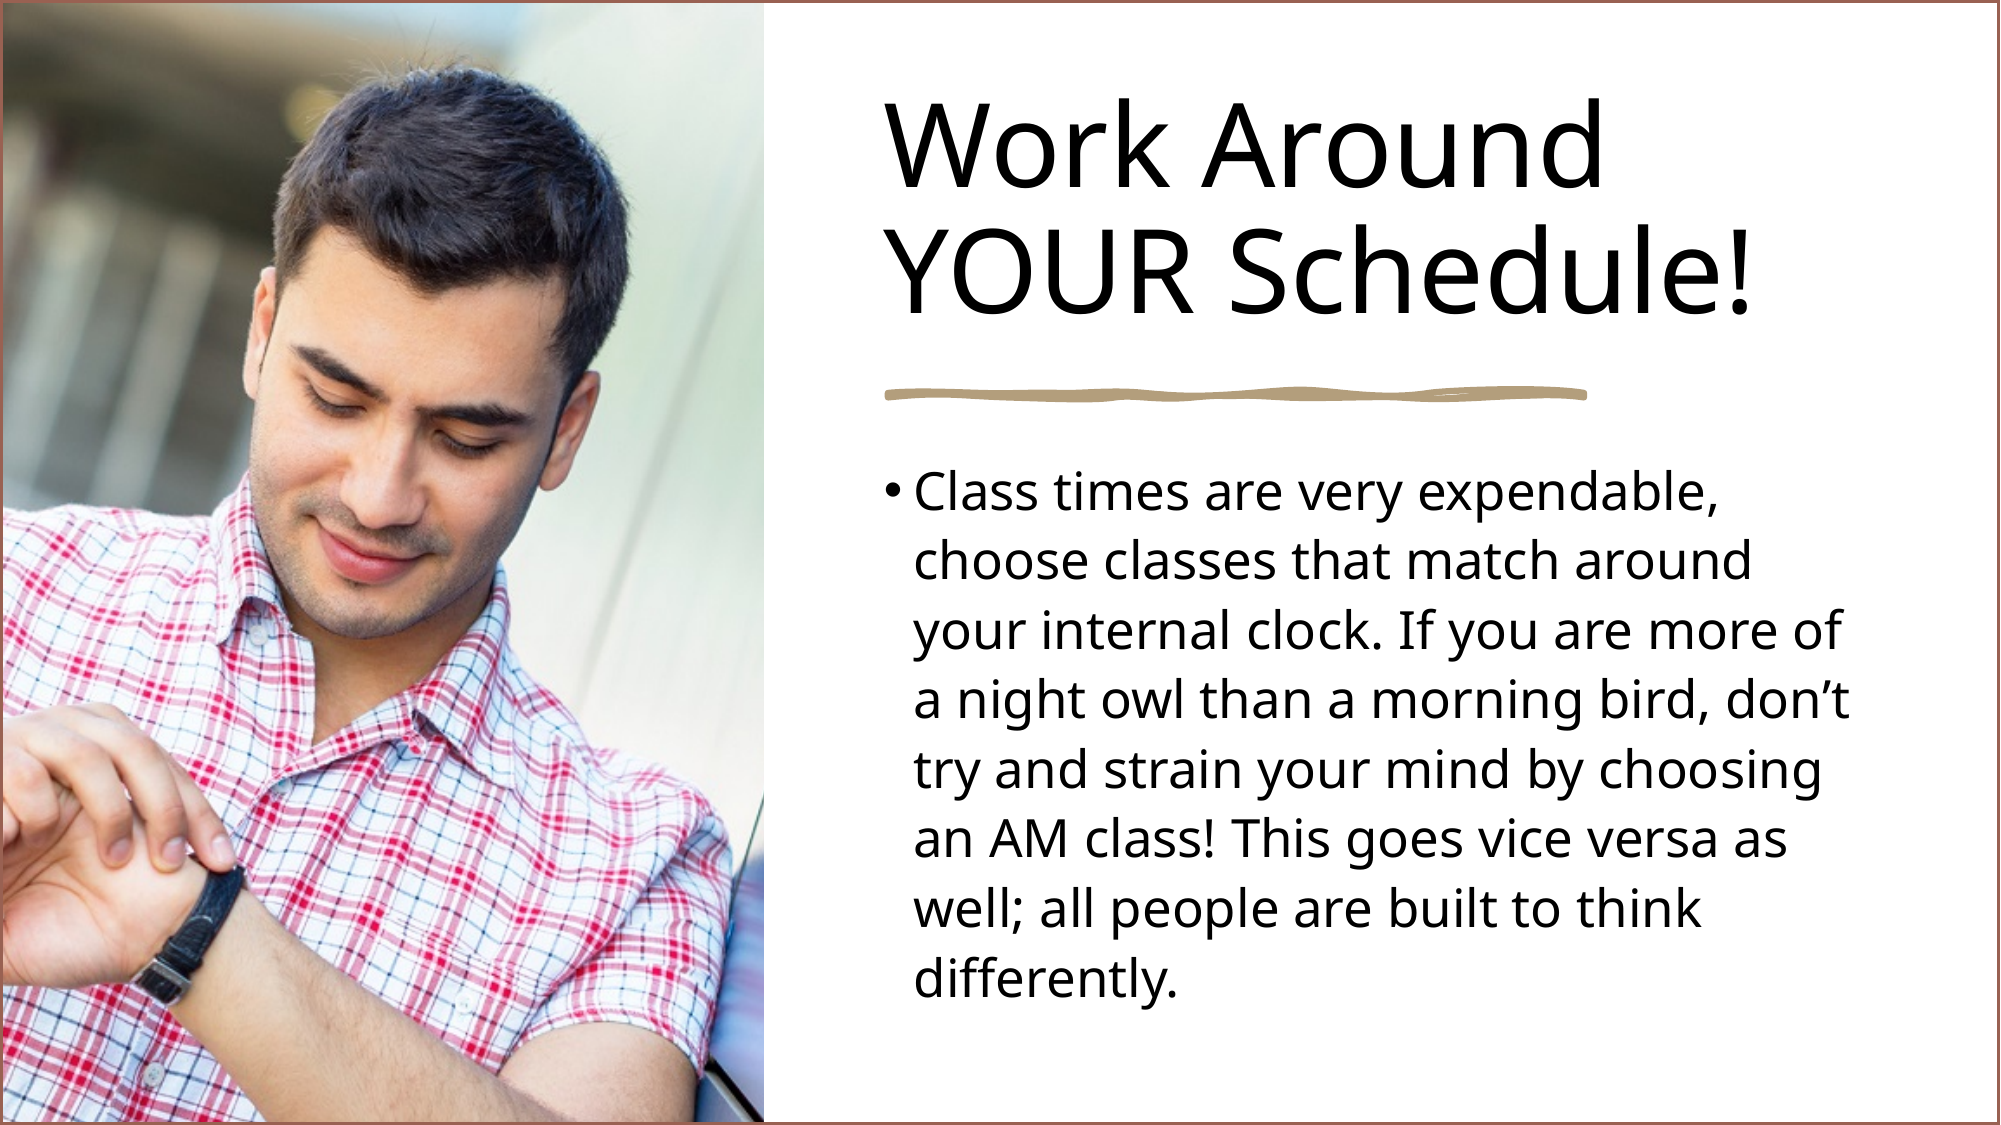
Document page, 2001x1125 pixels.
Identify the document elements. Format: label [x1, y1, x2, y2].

text_box [764, 0, 2000, 1125]
list [0, 0, 764, 1125]
